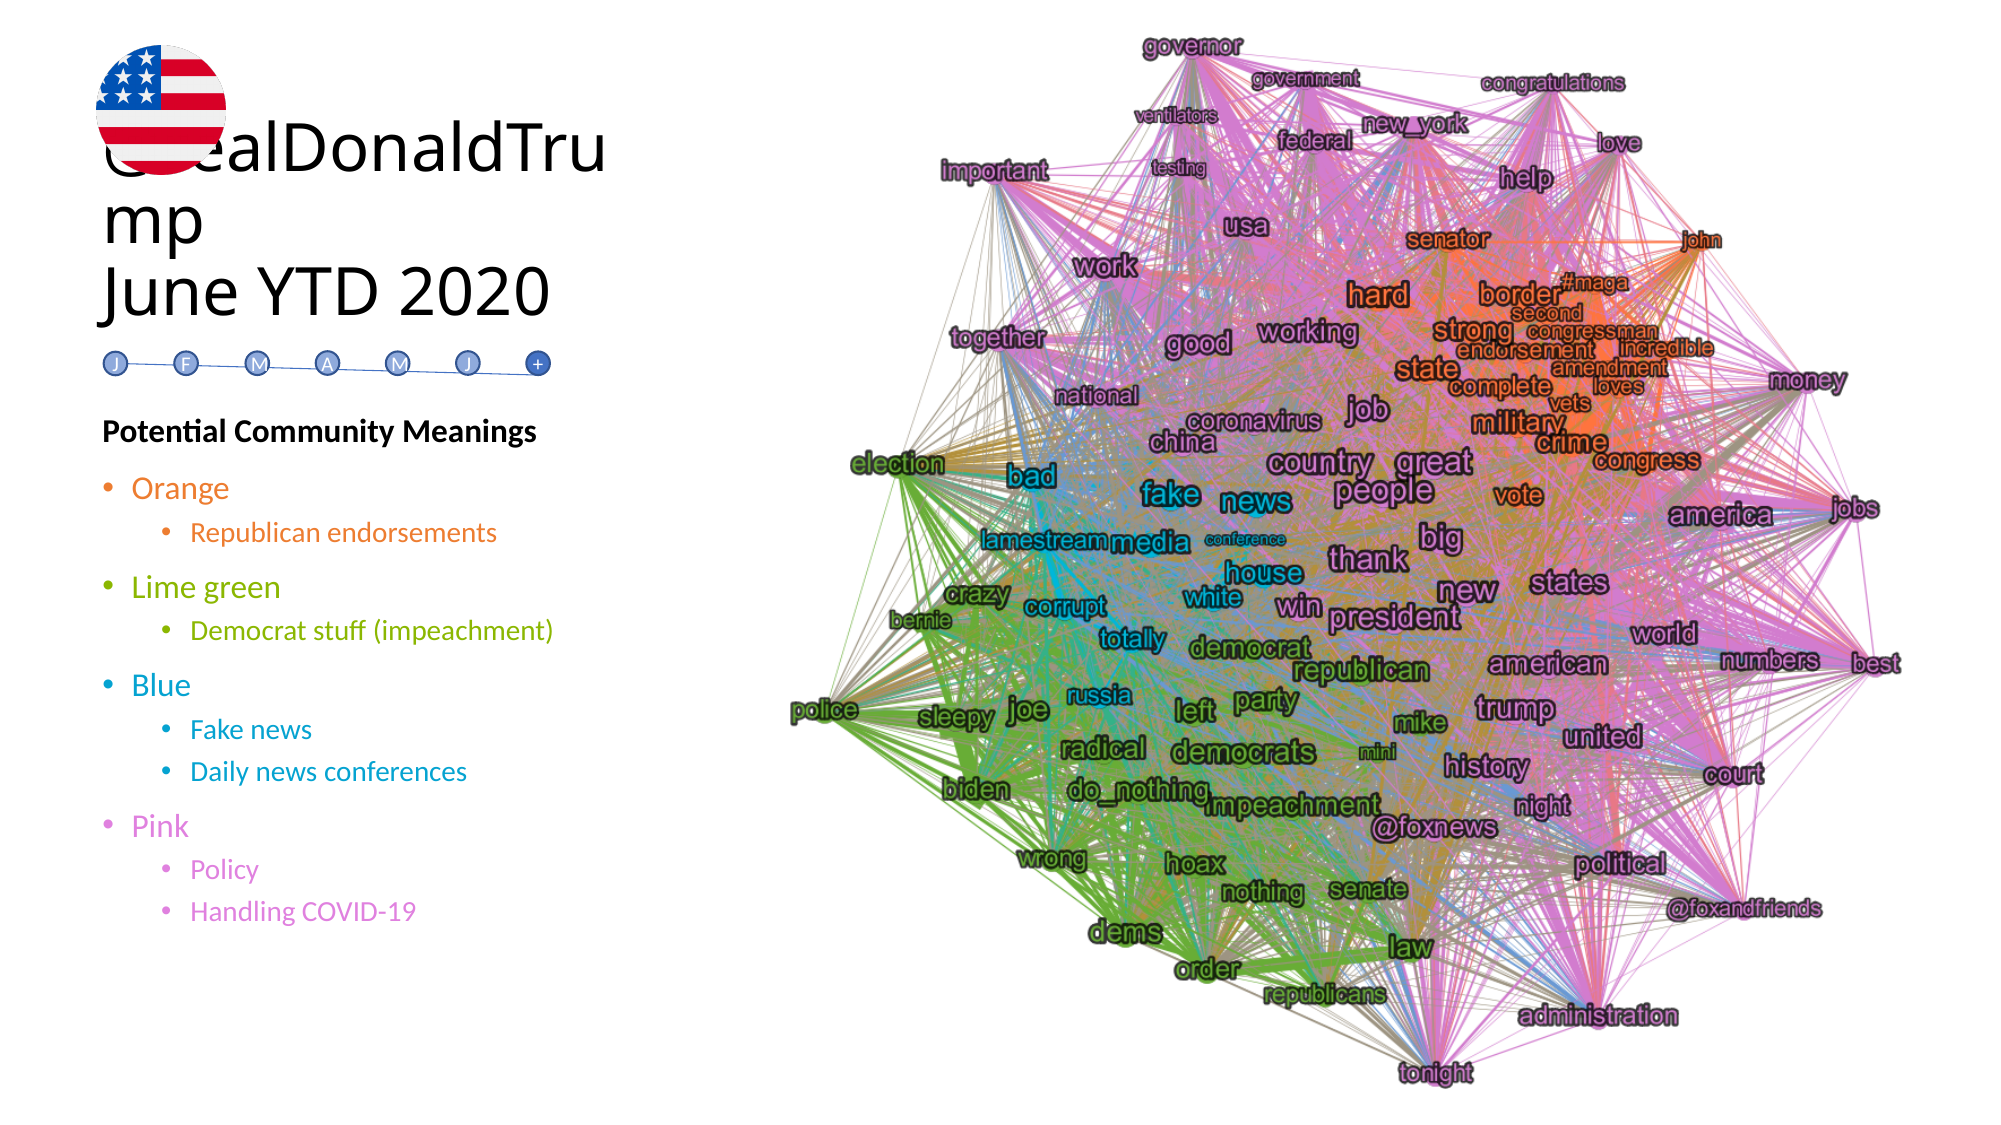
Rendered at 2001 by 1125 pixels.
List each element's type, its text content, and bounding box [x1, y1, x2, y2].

picture [785, 22, 1905, 1103]
text_box J [102, 350, 129, 377]
text_box M [384, 350, 411, 362]
text_box M [384, 364, 411, 377]
text_box J [455, 364, 481, 376]
text_box A [314, 364, 341, 376]
text_box M [244, 350, 270, 362]
text_box F [173, 350, 199, 362]
text_box J [455, 350, 481, 362]
title @realDonaldTrump June YTD 2020 [87, 75, 669, 338]
text_box F [173, 364, 199, 377]
text_box + [525, 350, 551, 377]
picture [96, 45, 226, 176]
text_box M [244, 364, 271, 377]
text_box A [314, 350, 341, 362]
list Potential Community Meanings Orange Republican endorsements Lime green Democrat stuff (impeachment) Blue Fake news Daily news conferences Pink Policy Handling COVID-19 [87, 345, 785, 1088]
